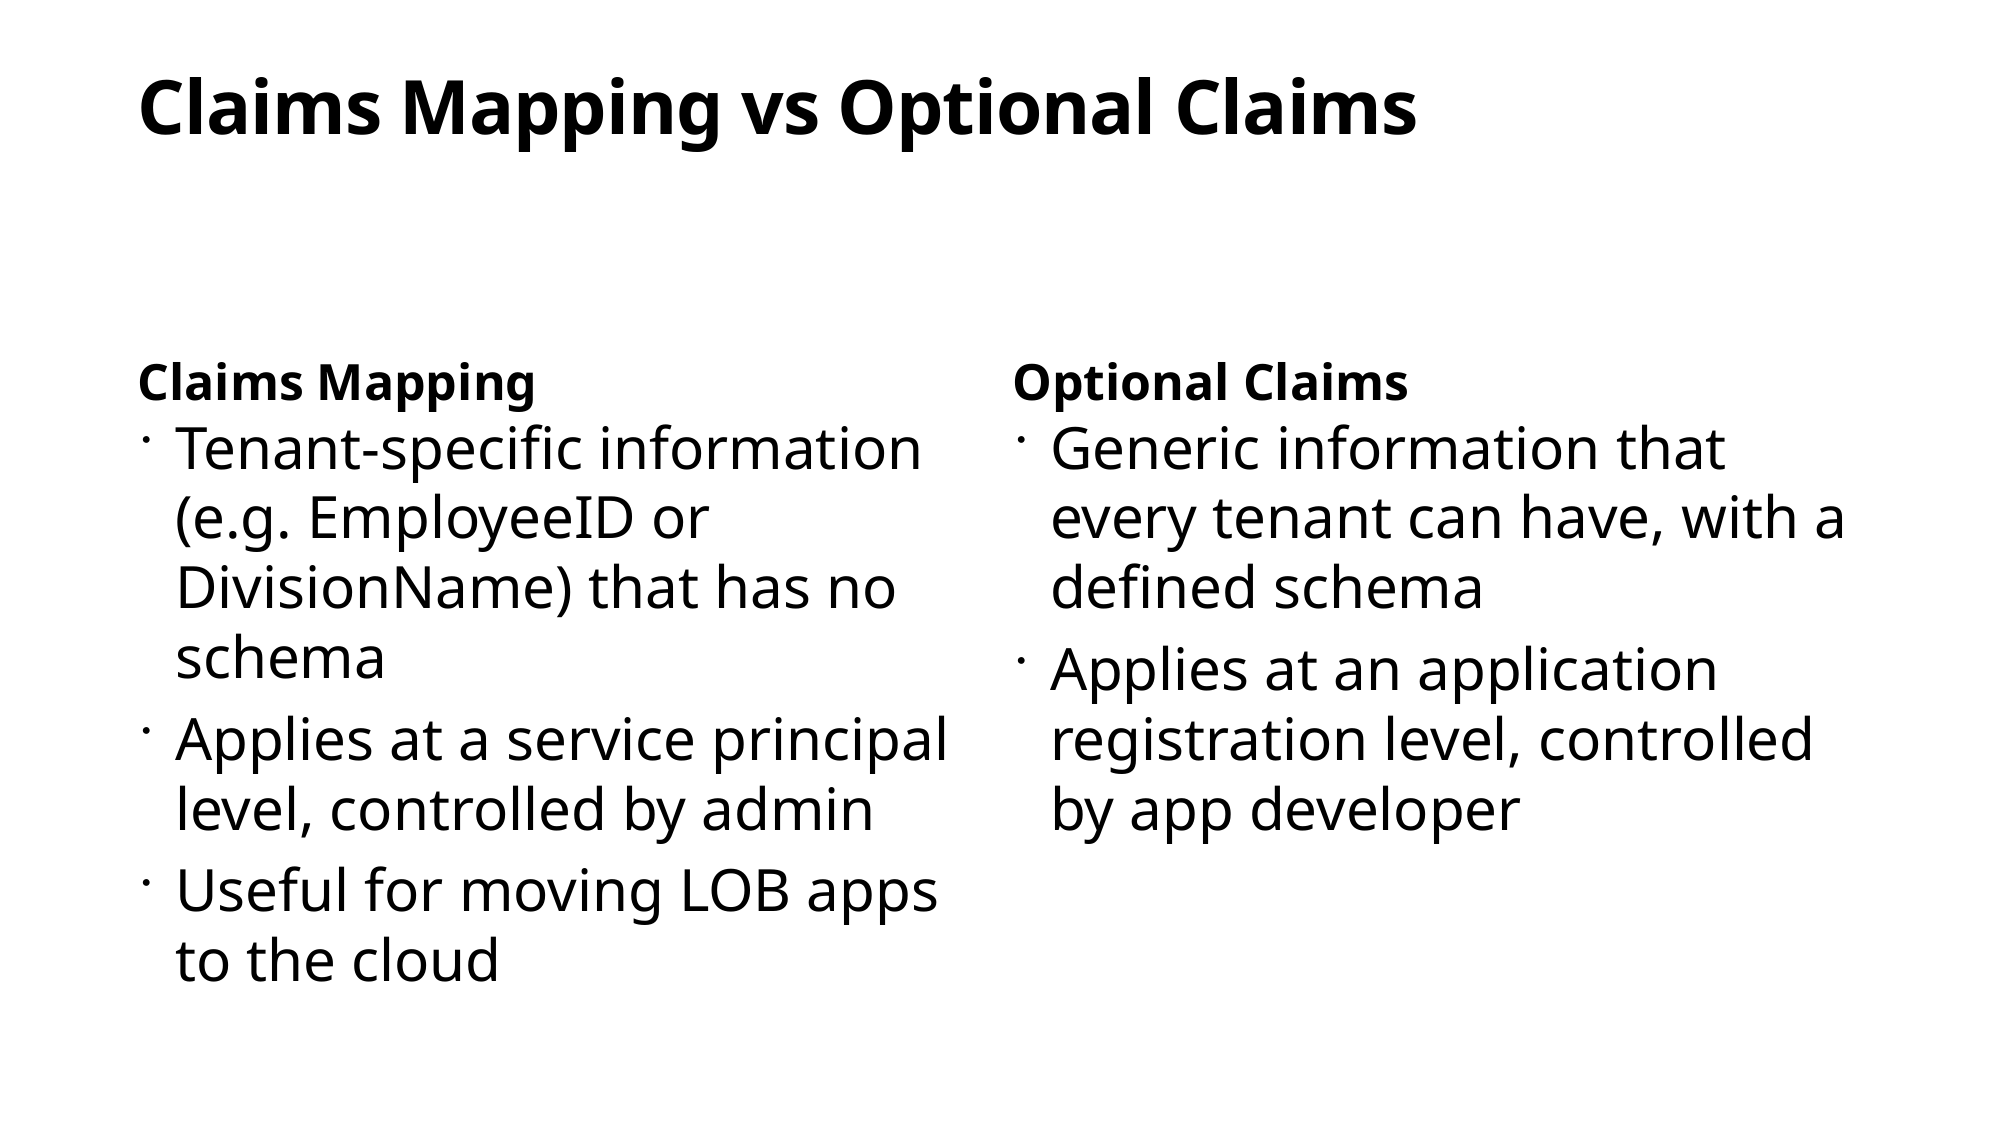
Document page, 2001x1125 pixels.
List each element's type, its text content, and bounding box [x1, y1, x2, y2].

list Tenant-specific information (e.g. EmployeeID or DivisionName) that has no schema Applies at a service principal level, controlled by admin Useful for moving LOB apps to the cloud [137, 410, 984, 1016]
list Claims Mapping [137, 275, 984, 410]
list Generic information that every tenant can have, with a defined schema Applies at an application registration level, controlled by app developer [1012, 410, 1863, 1016]
list Optional Claims [1012, 275, 1863, 410]
title Claims Mapping vs Optional Claims [137, 59, 1863, 278]
